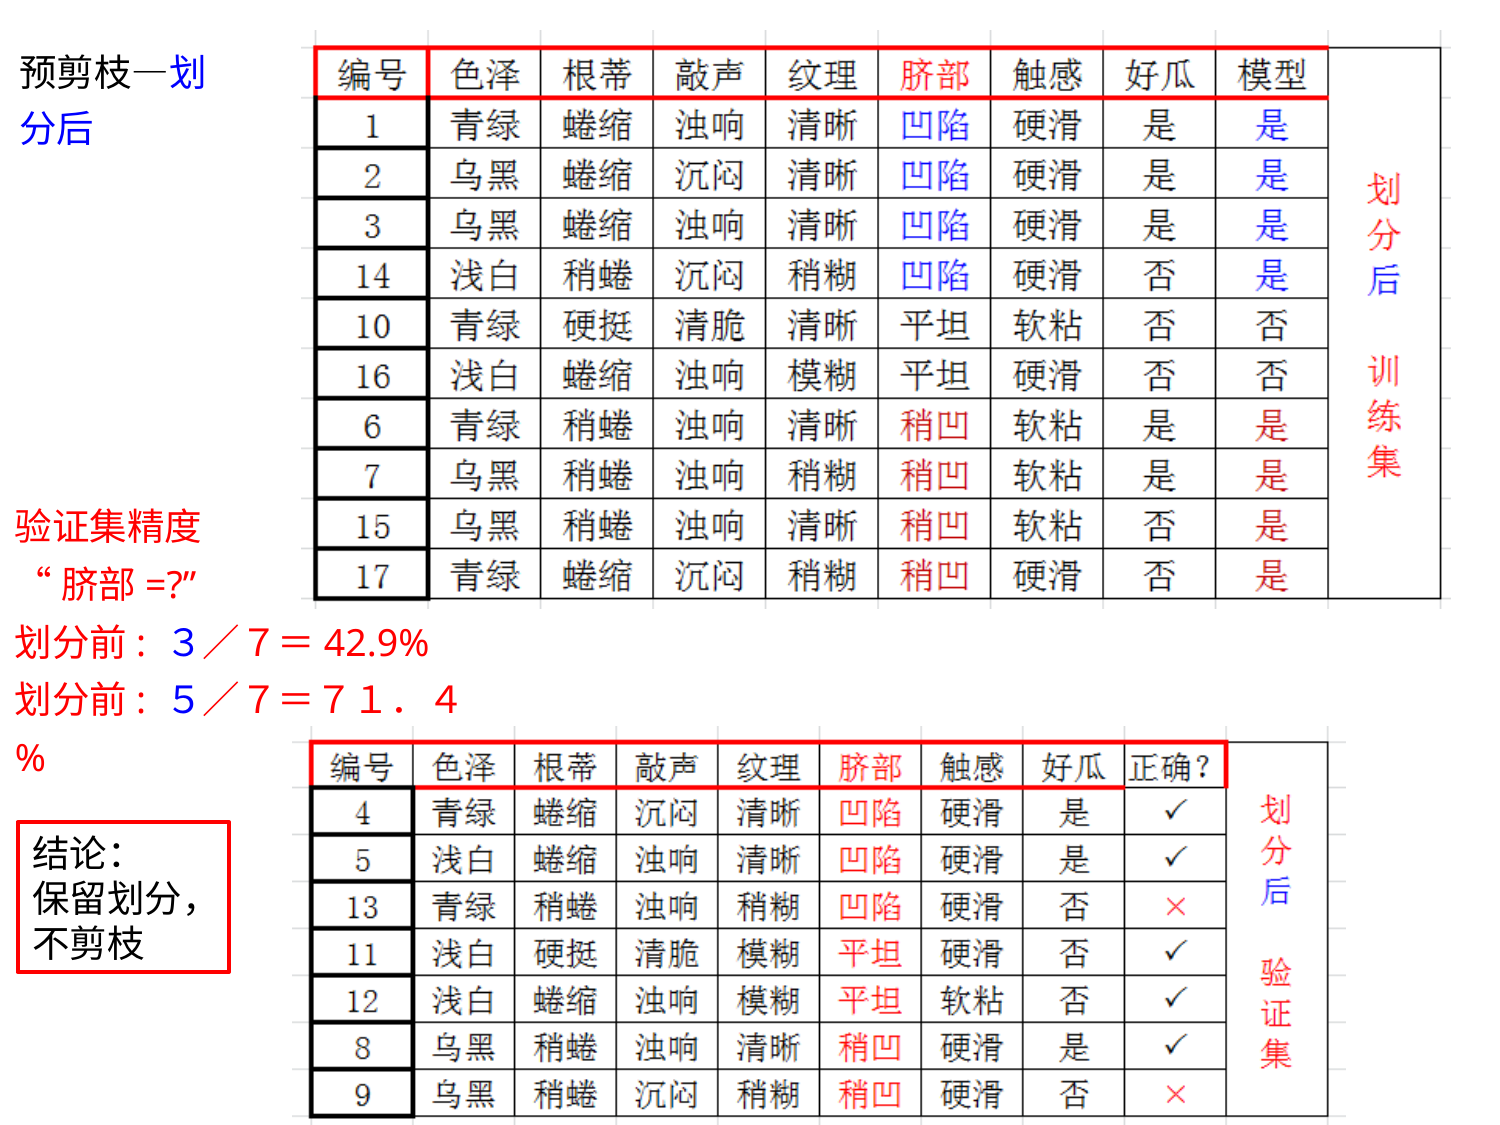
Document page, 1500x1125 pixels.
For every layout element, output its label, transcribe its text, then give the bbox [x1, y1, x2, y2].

picture [292, 726, 1346, 1125]
text_box 预剪枝—划分后 [4, 30, 229, 157]
picture [300, 29, 1452, 609]
text_box 验证集精度 “脐部=?” 划分前: ３／７＝42.9% 划分前: ５／７＝７１．４% [0, 503, 498, 844]
text_box 结论： 保留划分，不剪枝 [17, 822, 229, 972]
